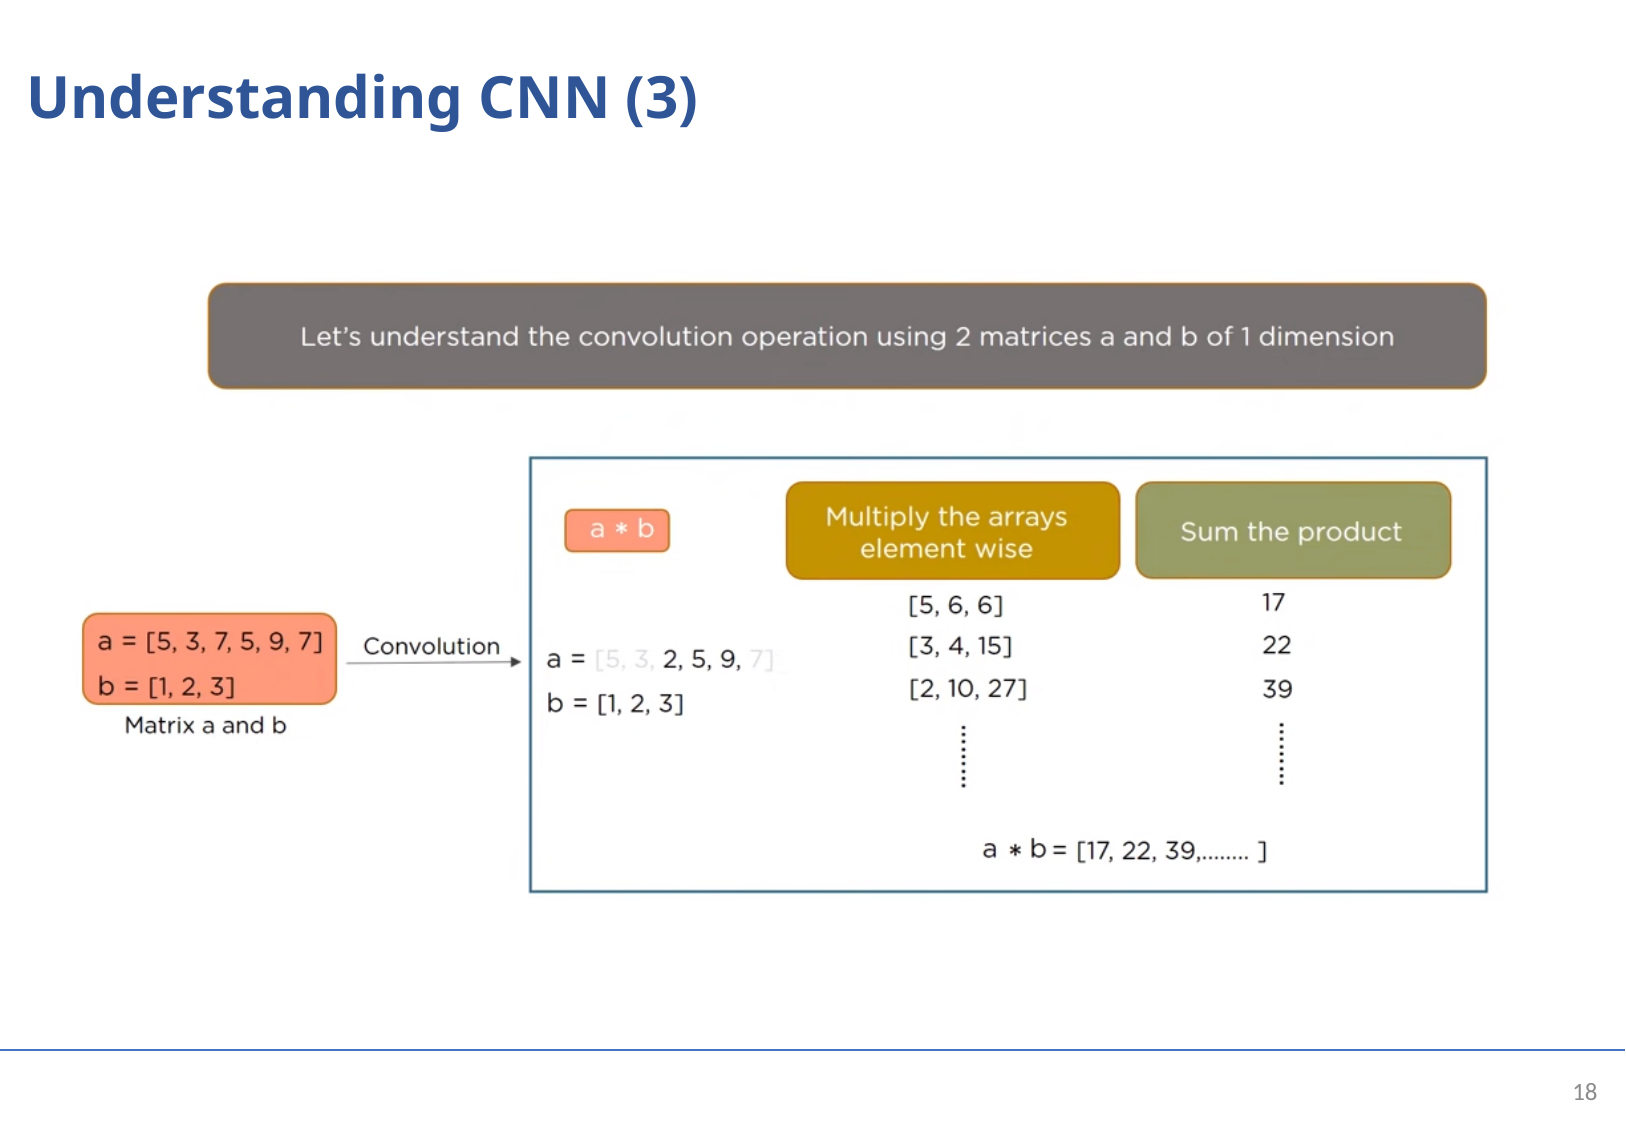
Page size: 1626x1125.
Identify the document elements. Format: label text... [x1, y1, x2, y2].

slide_number 18 [1552, 1064, 1613, 1117]
picture [69, 270, 1511, 902]
title Understanding CNN (3) [26, 26, 1483, 174]
